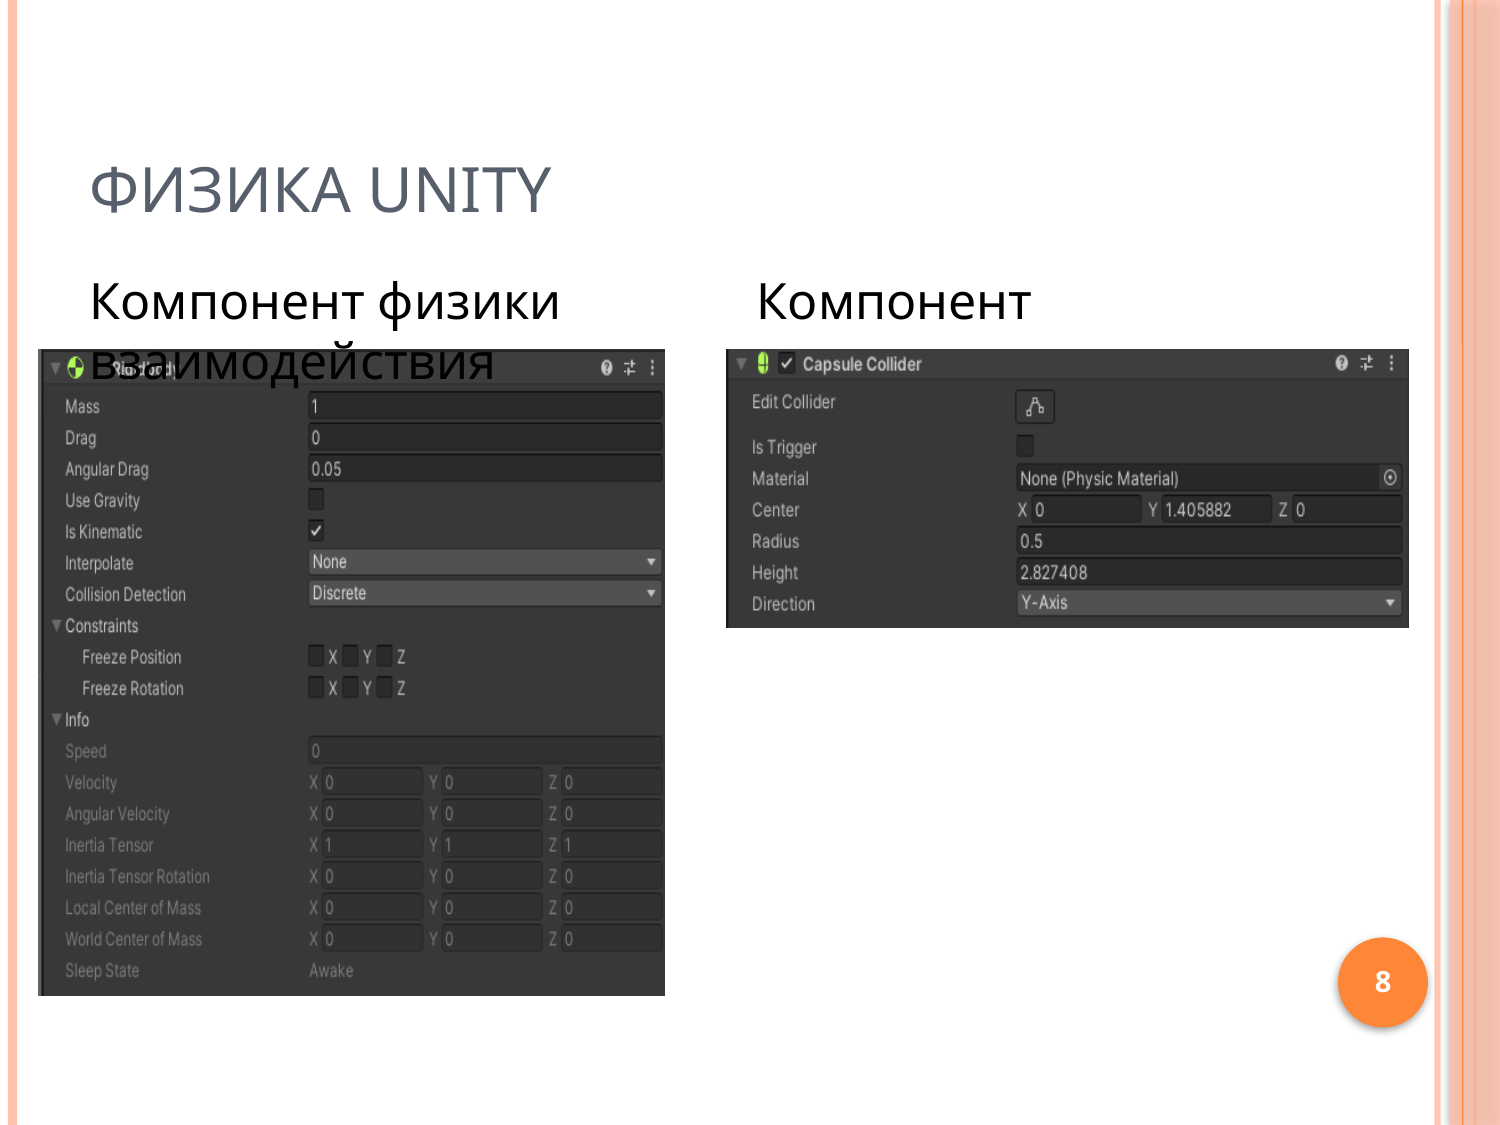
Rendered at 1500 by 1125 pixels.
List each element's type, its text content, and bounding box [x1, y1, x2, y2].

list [725, 349, 1409, 629]
picture [38, 349, 666, 996]
text_box Компонент физики Компонент взаимодействия [75, 262, 1424, 1062]
slide_number 8 [1424, 940, 1434, 1027]
title Физика Unity [75, 45, 1300, 233]
